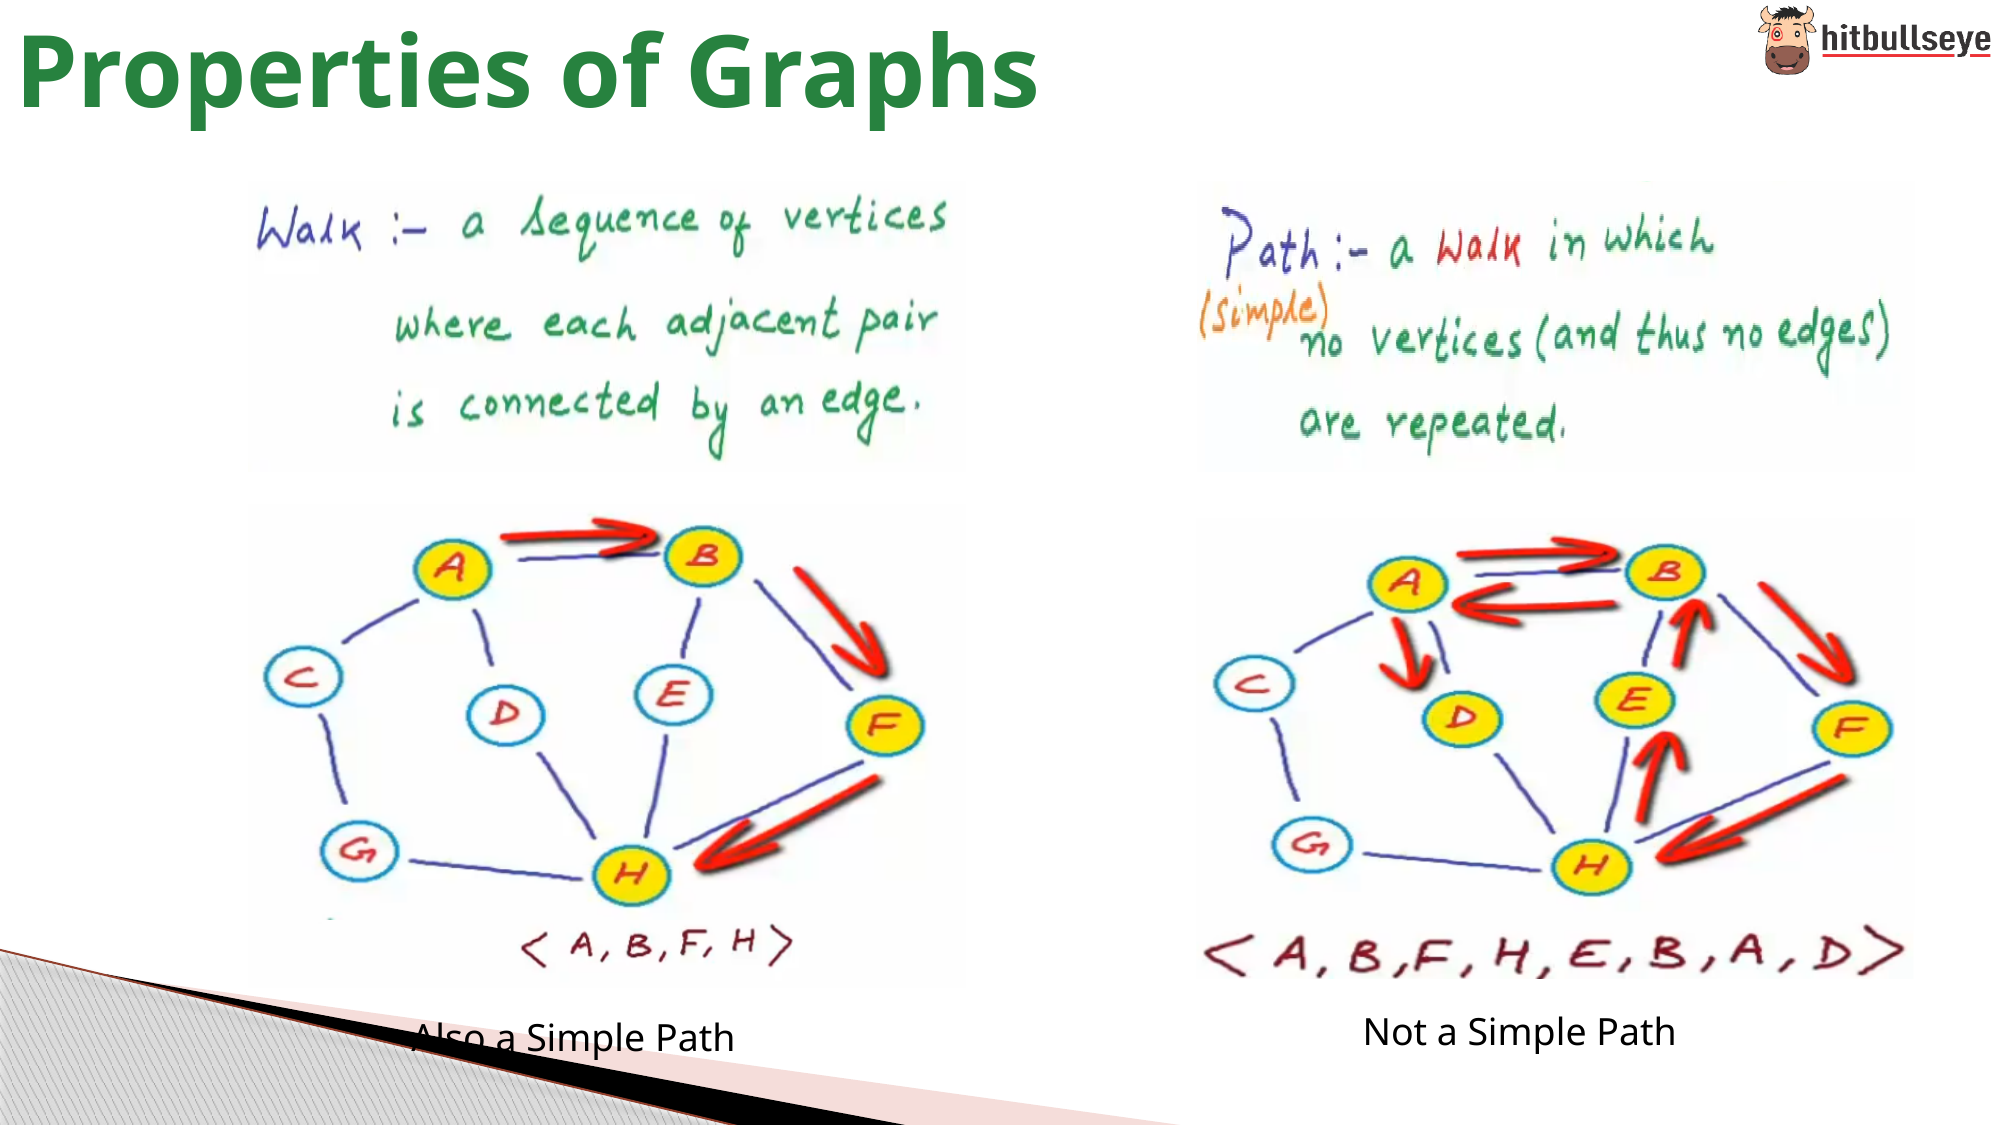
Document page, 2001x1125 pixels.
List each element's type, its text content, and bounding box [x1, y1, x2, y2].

text_box Also a Simple Path [396, 1006, 751, 1067]
picture [1197, 180, 1915, 472]
text_box Not a Simple Path [1347, 1000, 1692, 1061]
title Properties of Graphs [0, 0, 1800, 137]
picture [248, 180, 966, 472]
picture [1800, 0, 2000, 81]
picture [248, 504, 966, 989]
picture [1196, 518, 1915, 979]
